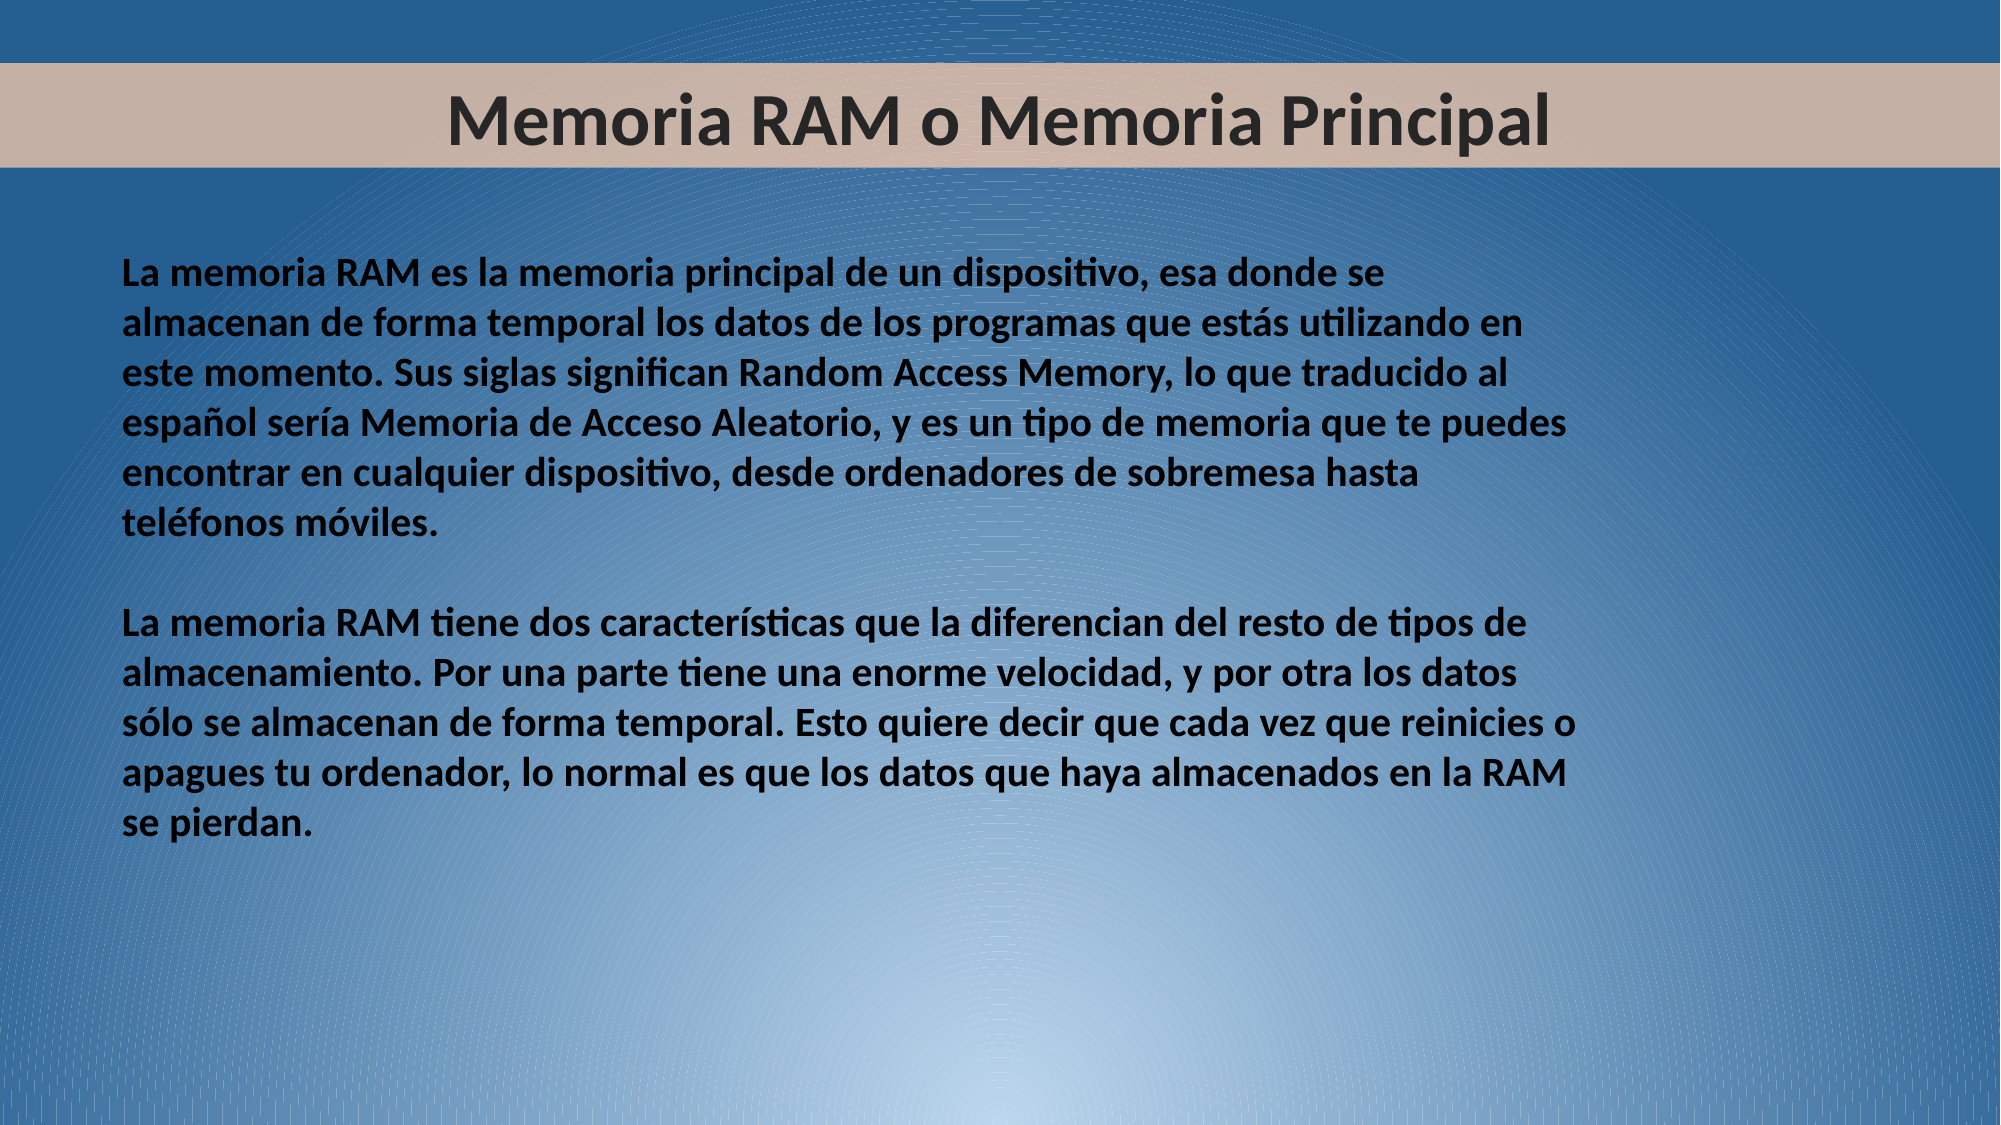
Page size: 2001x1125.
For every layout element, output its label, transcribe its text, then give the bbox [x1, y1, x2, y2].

text_box Memoria RAM o Memoria Principal [0, 63, 2000, 168]
text_box La memoria RAM es la memoria principal de un dispositivo, esa donde se almacenan de forma temporal los datos de los programas que estás utilizando en este momento. Sus siglas significan Random Access Memory, lo que traducido al español sería Memoria de Acceso Aleatorio, y es un tipo de memoria que te puedes encontrar en cualquier dispositivo, desde ordenadores de sobremesa hasta teléfonos móviles. La memoria RAM tiene dos características que la diferencian del resto de tipos de almacenamiento. Por una parte tiene una enorme velocidad, y por otra los datos sólo se almacenan de forma temporal. Esto quiere decir que cada vez que reinicies o apagues tu ordenador, lo normal es que los datos que haya almacenados en la RAM se pierdan. [107, 237, 1596, 853]
